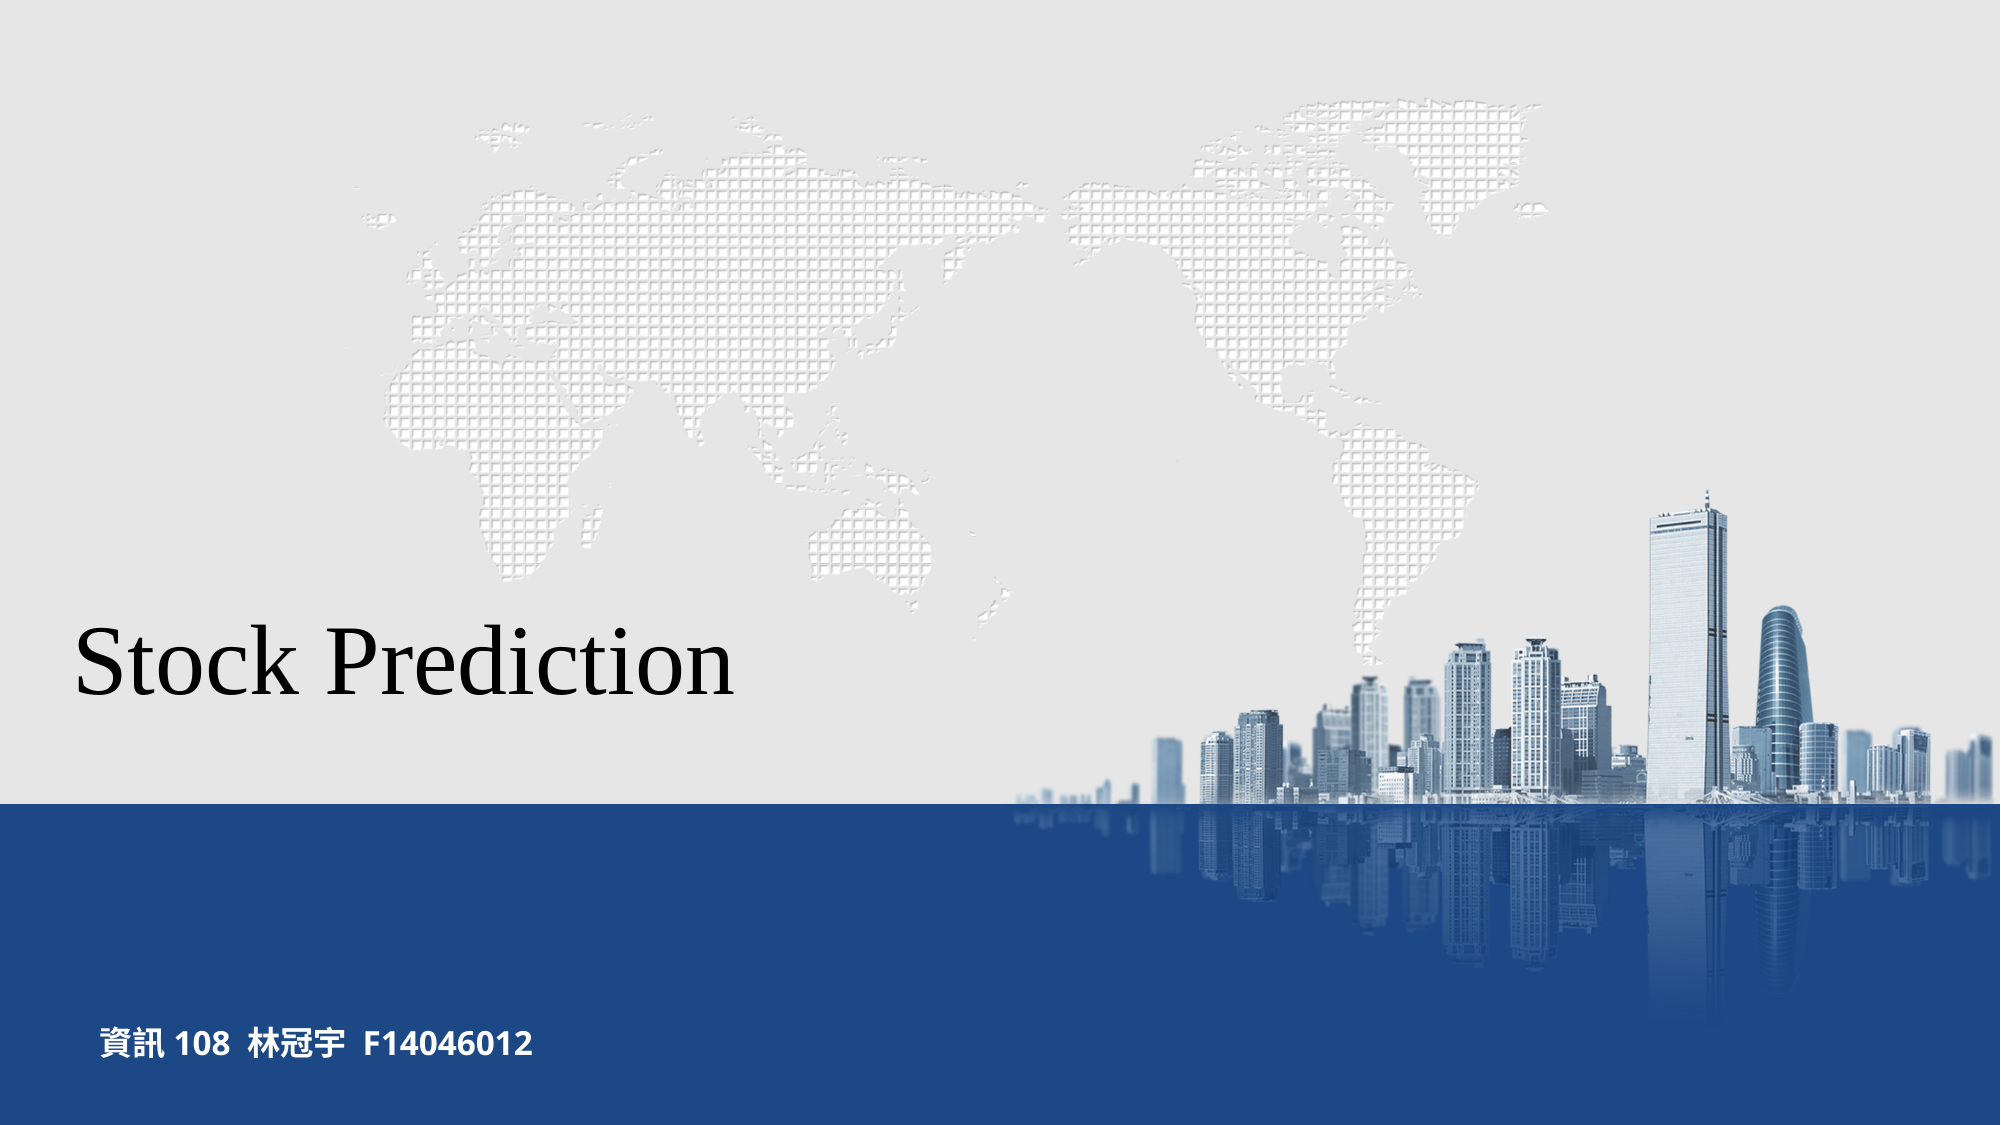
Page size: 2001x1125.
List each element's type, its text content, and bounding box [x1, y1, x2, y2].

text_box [919, 460, 2000, 1125]
text_box 資訊108 林冠宇 F14046012 [84, 1014, 548, 1069]
picture [343, 82, 1572, 697]
text_box Stock Prediction [57, 587, 914, 723]
text_box [0, 804, 914, 1125]
